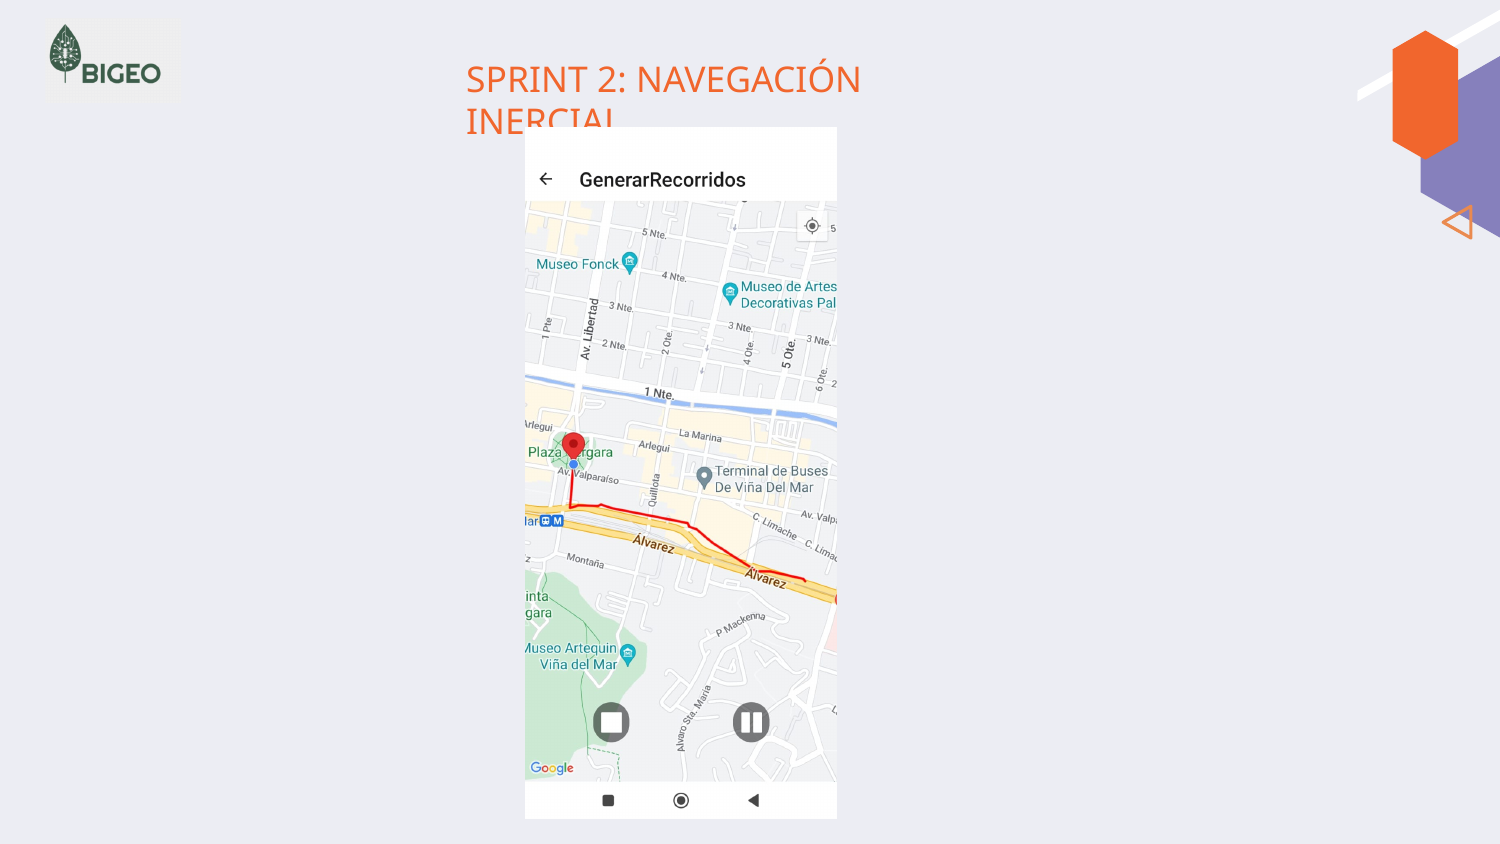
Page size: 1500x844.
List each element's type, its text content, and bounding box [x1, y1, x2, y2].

picture [45, 18, 182, 103]
text_box SPRINT 2: NAVEGACIÓN INERCIAL [451, 41, 945, 157]
picture [525, 126, 837, 819]
